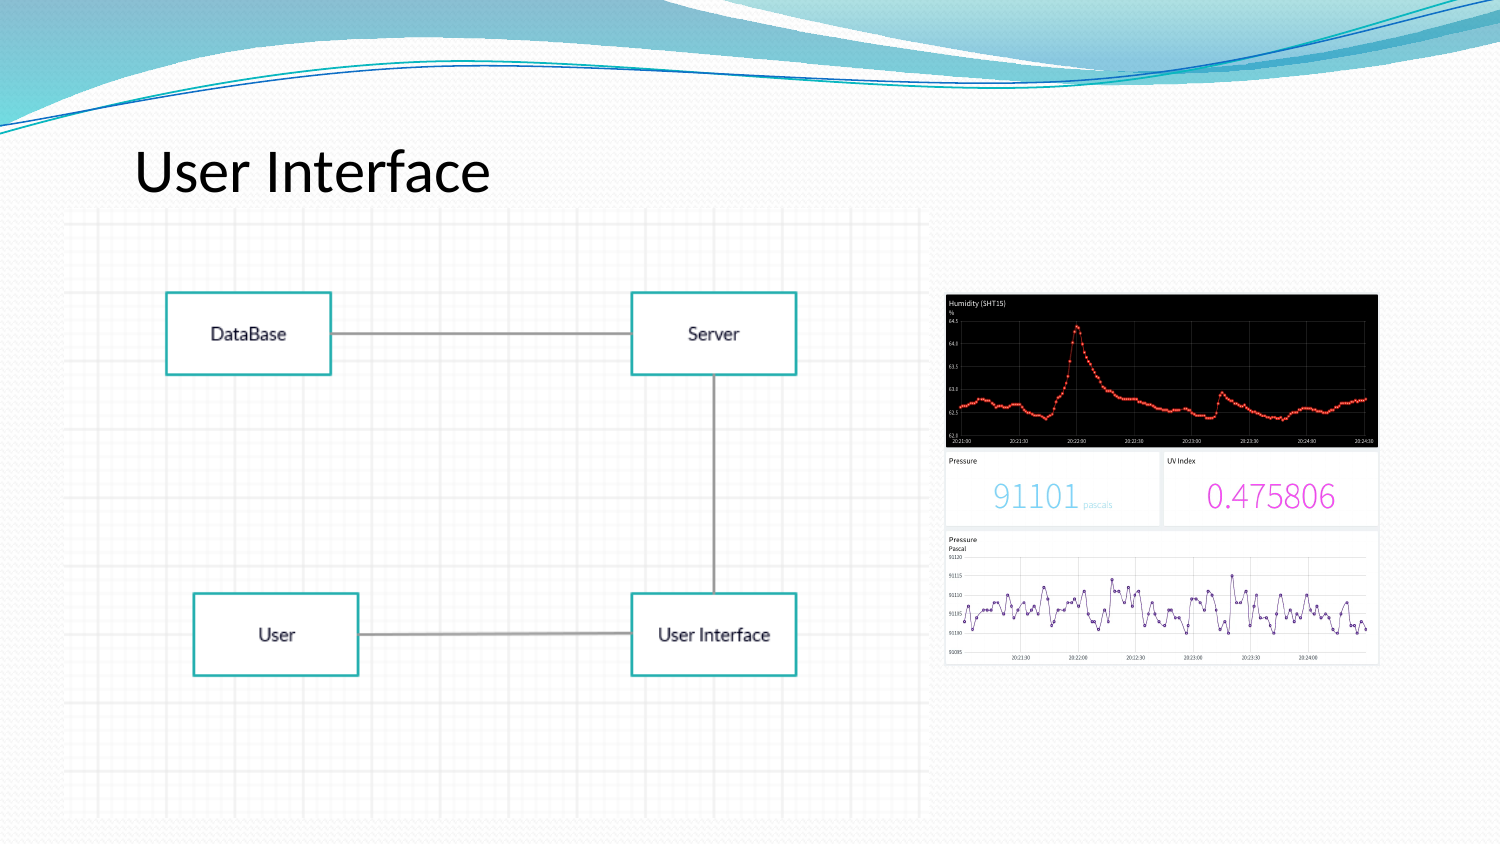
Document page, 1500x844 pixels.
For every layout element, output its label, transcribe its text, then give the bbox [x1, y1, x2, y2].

title User Interface [119, 114, 1381, 203]
picture [64, 208, 929, 819]
picture [944, 292, 1380, 666]
